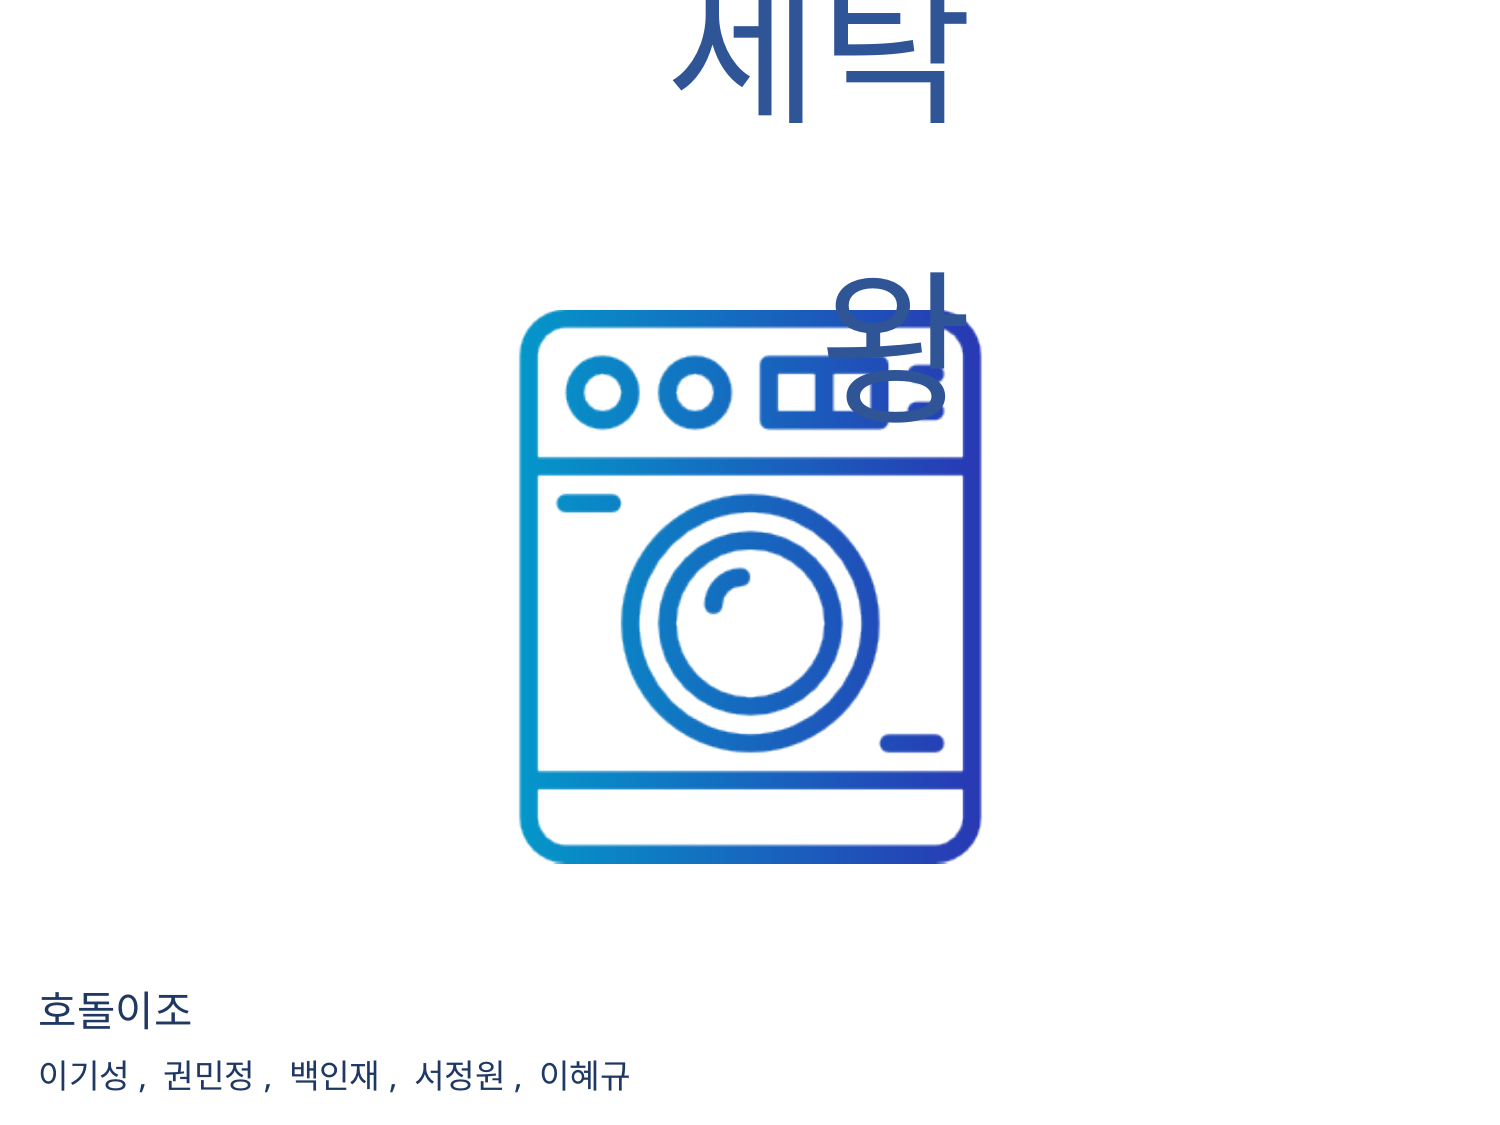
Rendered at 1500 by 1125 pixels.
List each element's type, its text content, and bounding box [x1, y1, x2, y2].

picture [474, 310, 564, 864]
picture [537, 310, 1028, 864]
text_box 호돌이조 이기성, 권민정, 백인재, 서정원, 이혜규 [24, 952, 685, 1103]
text_box 세탁왕 [502, 0, 988, 310]
